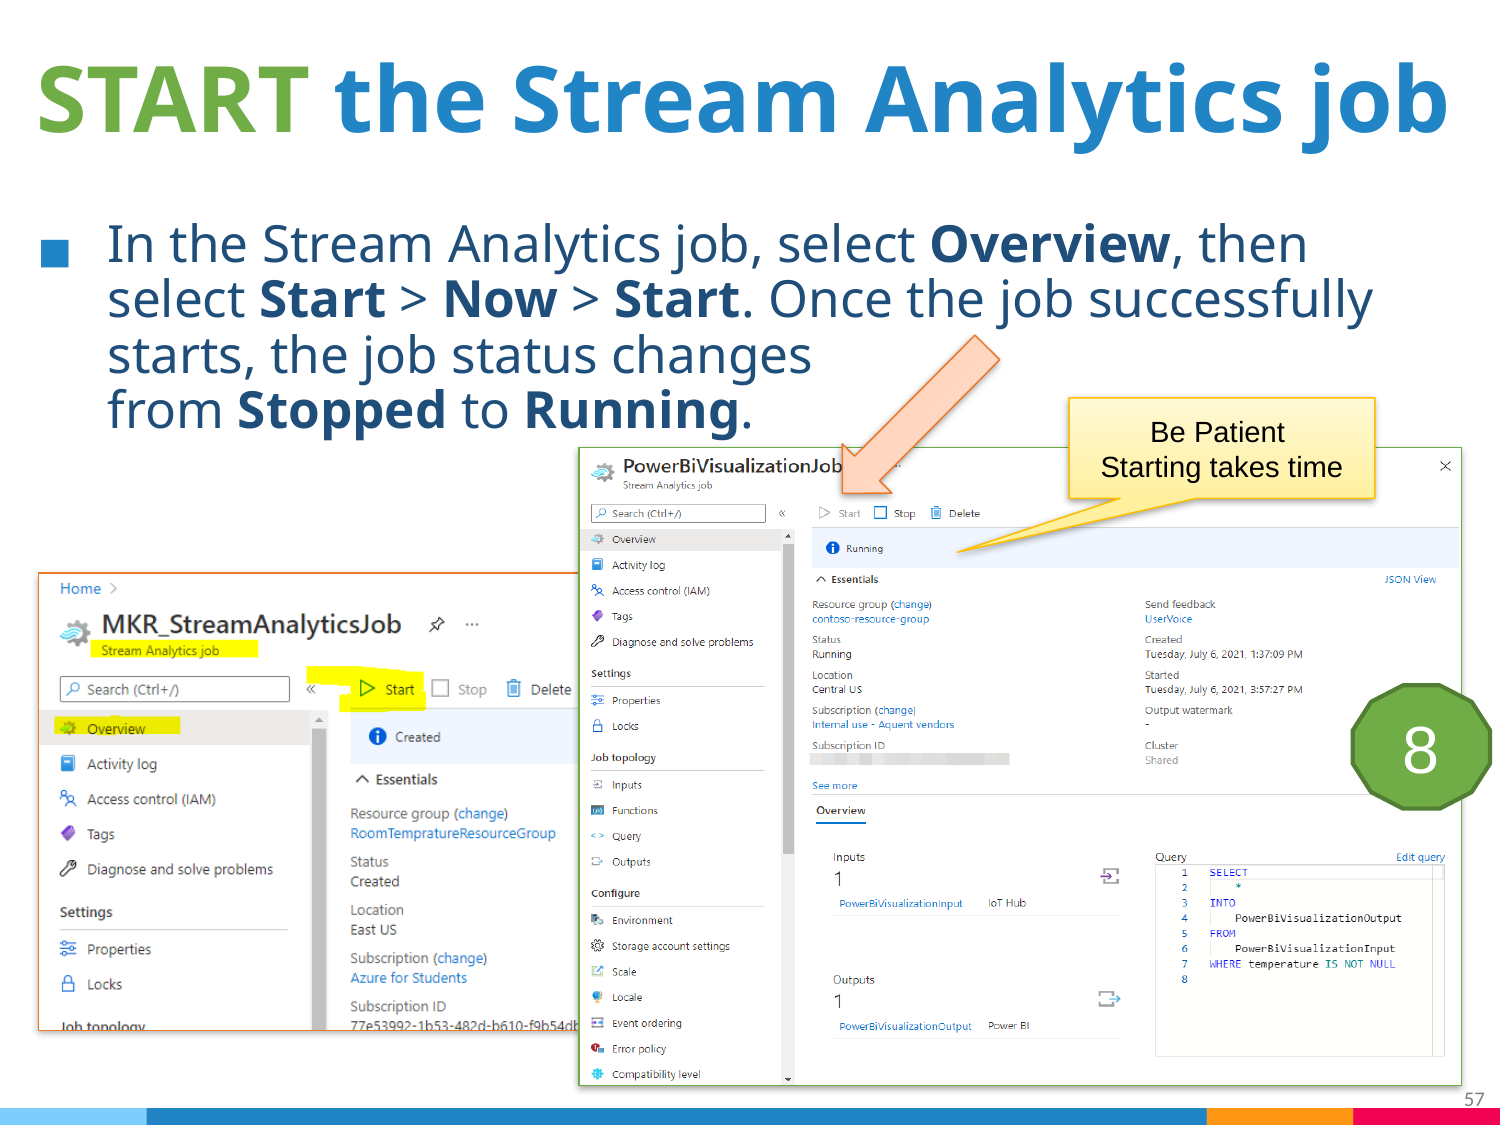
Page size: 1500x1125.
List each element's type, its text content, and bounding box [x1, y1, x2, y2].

text_box [864, 335, 1000, 446]
picture [38, 447, 1461, 1086]
title START the Stream Analytics job [21, 18, 1482, 188]
text_box Be Patient Starting takes time [1069, 397, 1375, 446]
slide_number ‹#› [1421, 1085, 1500, 1111]
list In the Stream Analytics job, select Overview, then select Start > Now > Start. Once the job successfully starts, the job status changes from Stopped to Running. [21, 210, 1482, 449]
text_box 8 [1466, 698, 1491, 796]
